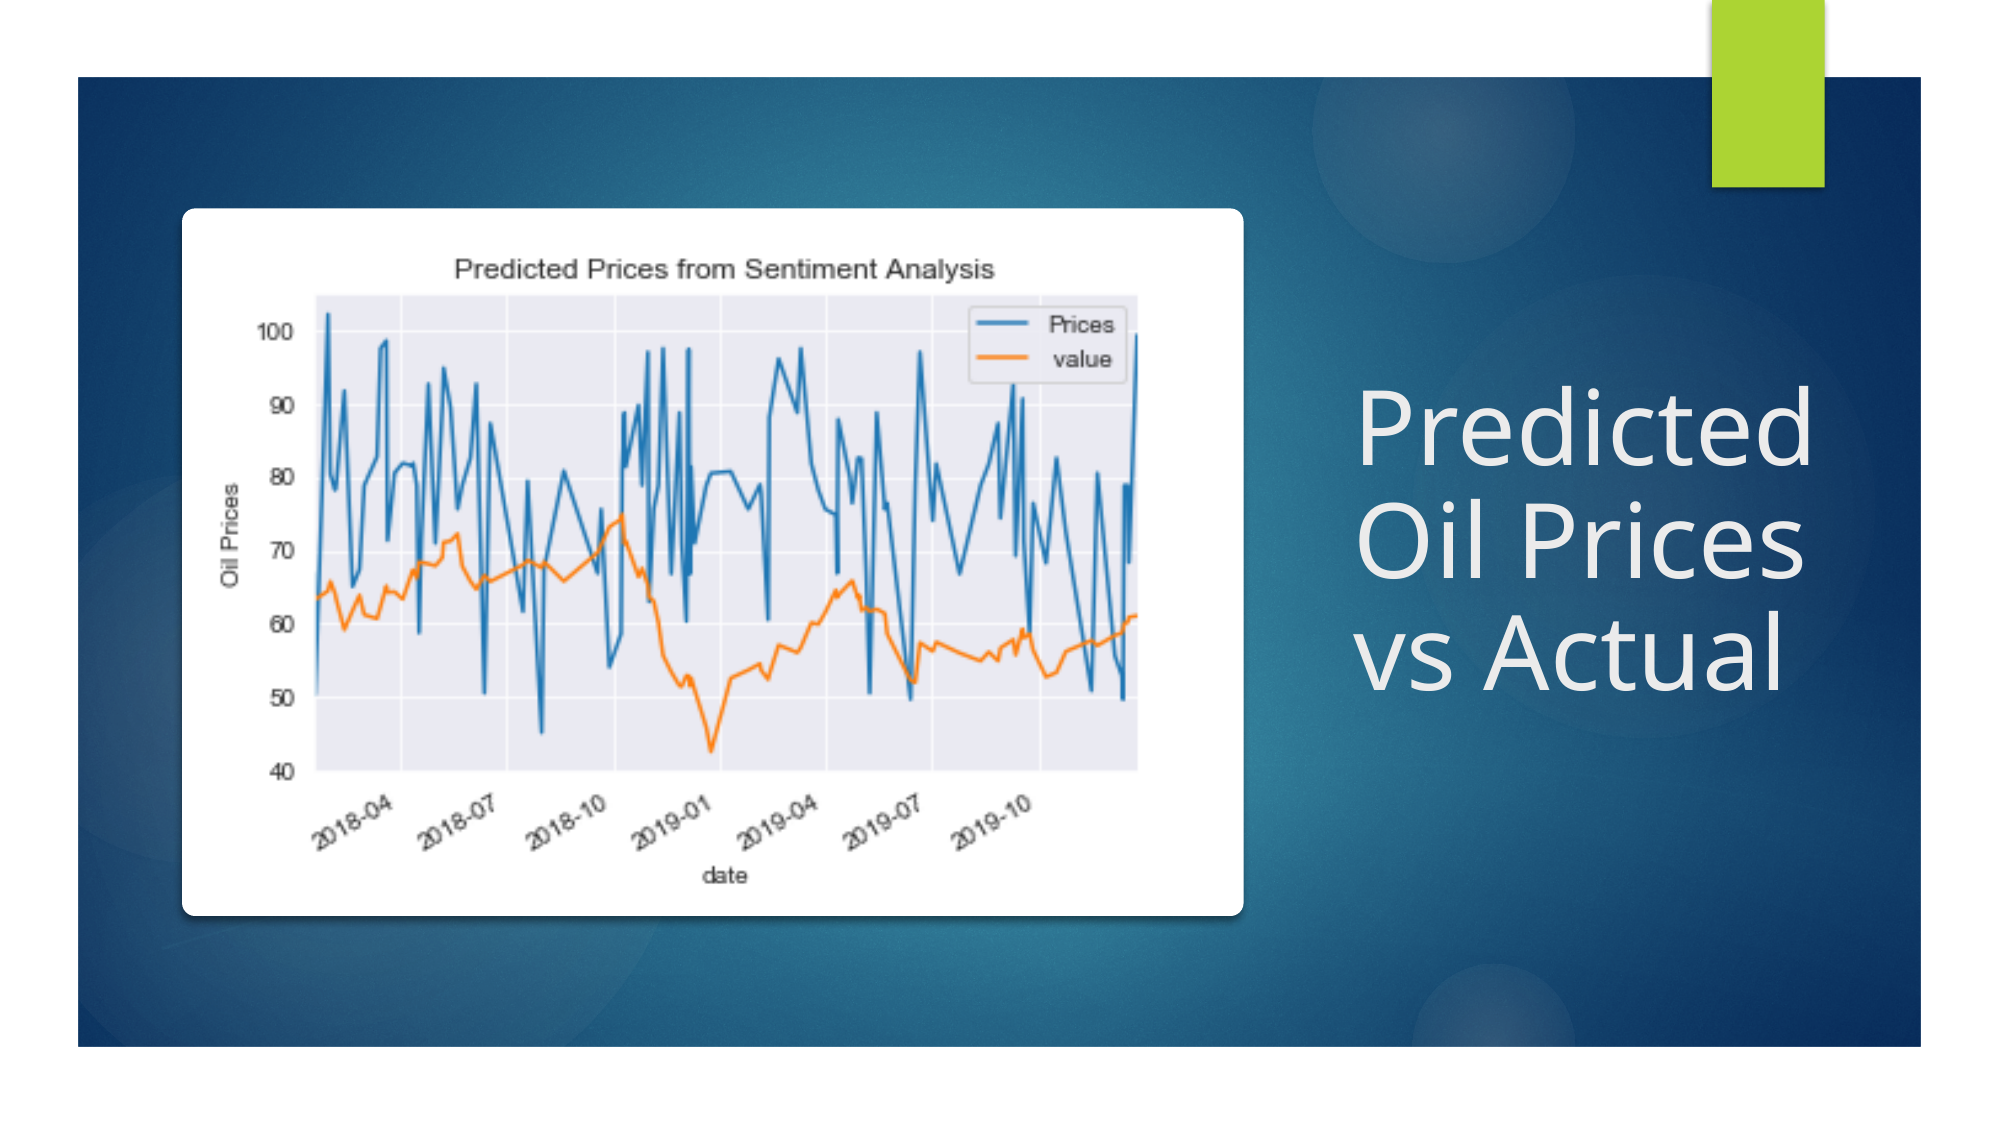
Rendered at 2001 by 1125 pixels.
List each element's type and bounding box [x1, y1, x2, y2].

text_box [0, 0, 2000, 1125]
list [181, 208, 1244, 917]
